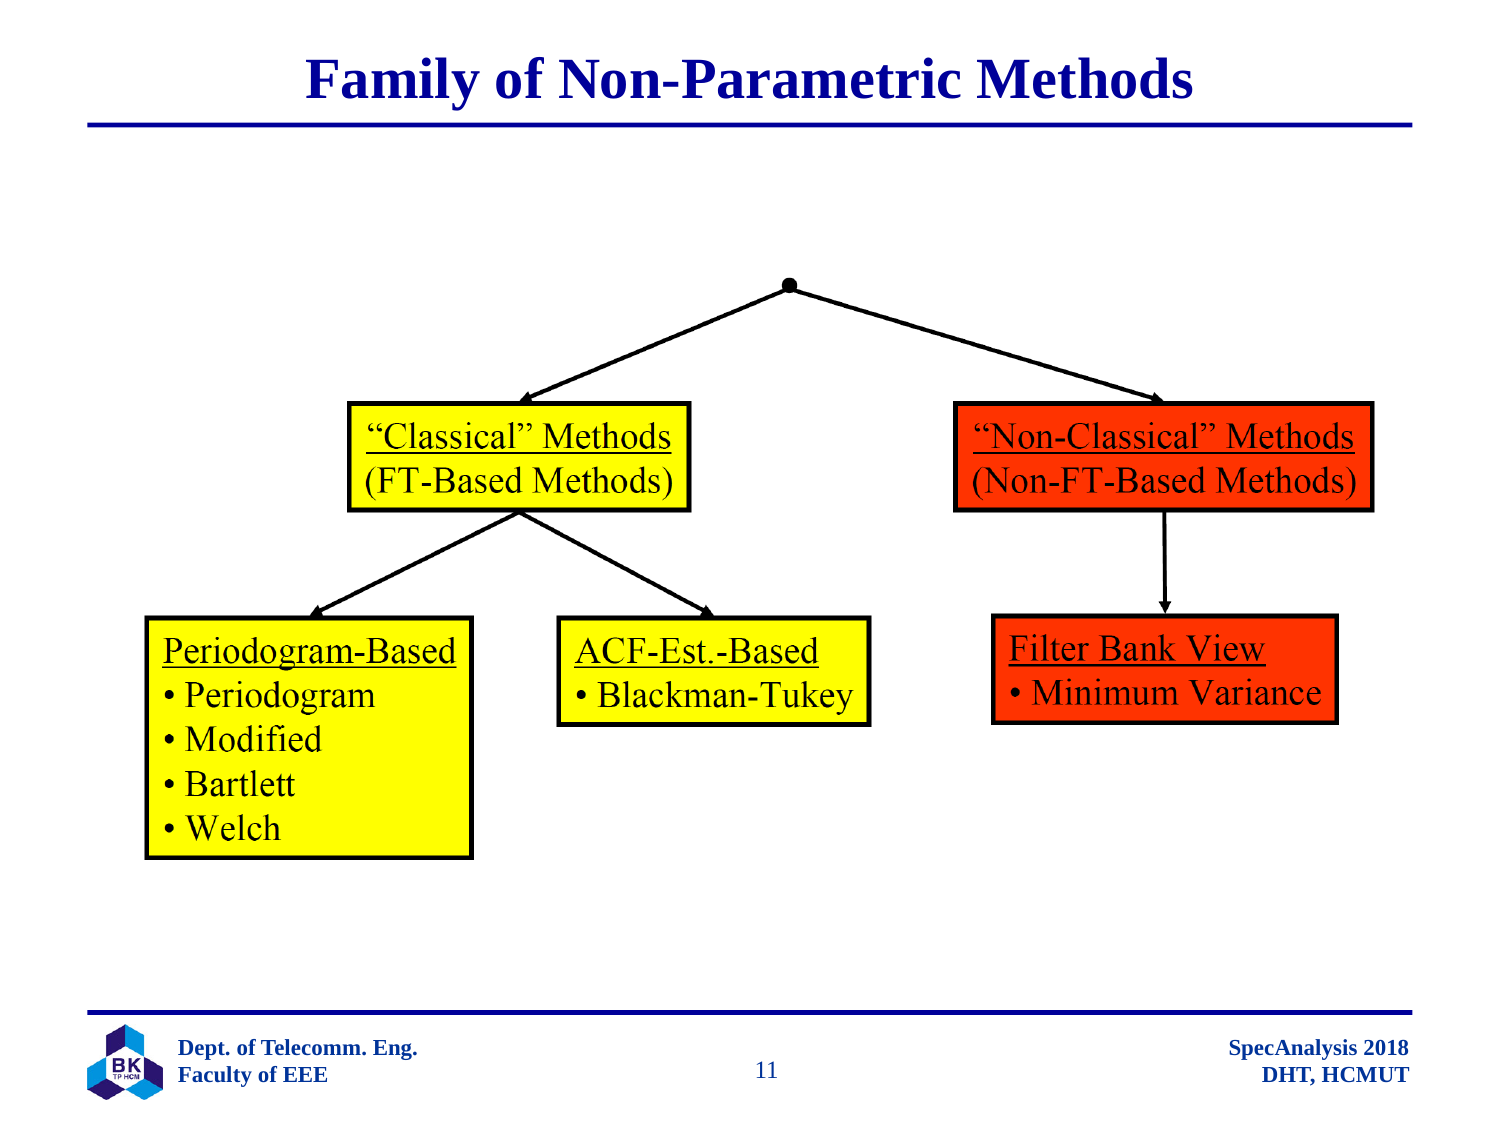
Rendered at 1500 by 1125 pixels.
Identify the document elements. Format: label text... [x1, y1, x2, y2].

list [112, 241, 1388, 883]
slide_number 11 [424, 1037, 976, 1101]
picture [87, 1024, 163, 1100]
title Family of Non-Parametric Methods [0, 37, 1500, 113]
